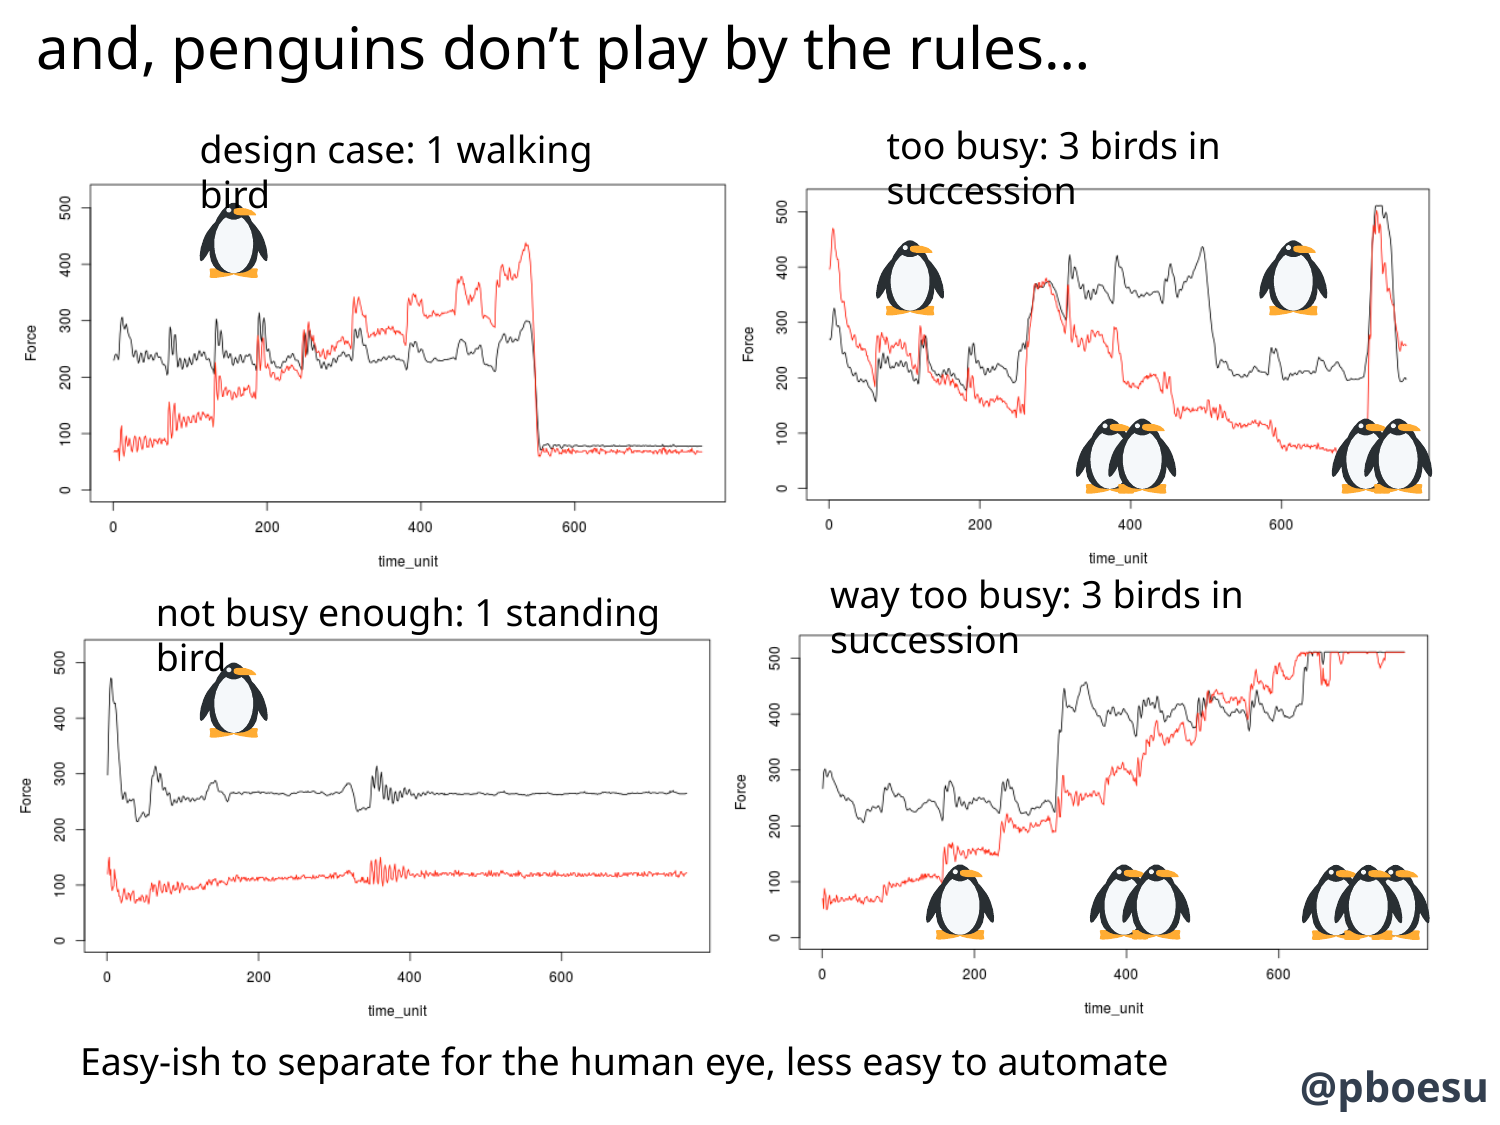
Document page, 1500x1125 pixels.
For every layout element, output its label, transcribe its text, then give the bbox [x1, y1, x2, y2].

text_box too busy: 3 birds in succession [871, 114, 1406, 174]
text_box Easy-ish to separate for the human eye, less easy to automate [65, 1030, 1500, 1091]
picture [11, 629, 1461, 1031]
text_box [1328, 418, 1436, 494]
text_box design case: 1 walking bird [184, 118, 650, 174]
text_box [1072, 418, 1180, 494]
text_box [1086, 864, 1194, 940]
text_box @pboesu [1285, 1053, 1500, 1119]
text_box and, penguins don’t play by the rules… [21, 0, 1440, 140]
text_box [1298, 864, 1434, 940]
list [11, 174, 730, 582]
text_box not busy enough: 1 standing bird [141, 582, 682, 629]
picture [730, 174, 1461, 582]
text_box way too busy: 3 birds in succession [815, 582, 1404, 630]
picture [196, 202, 272, 278]
